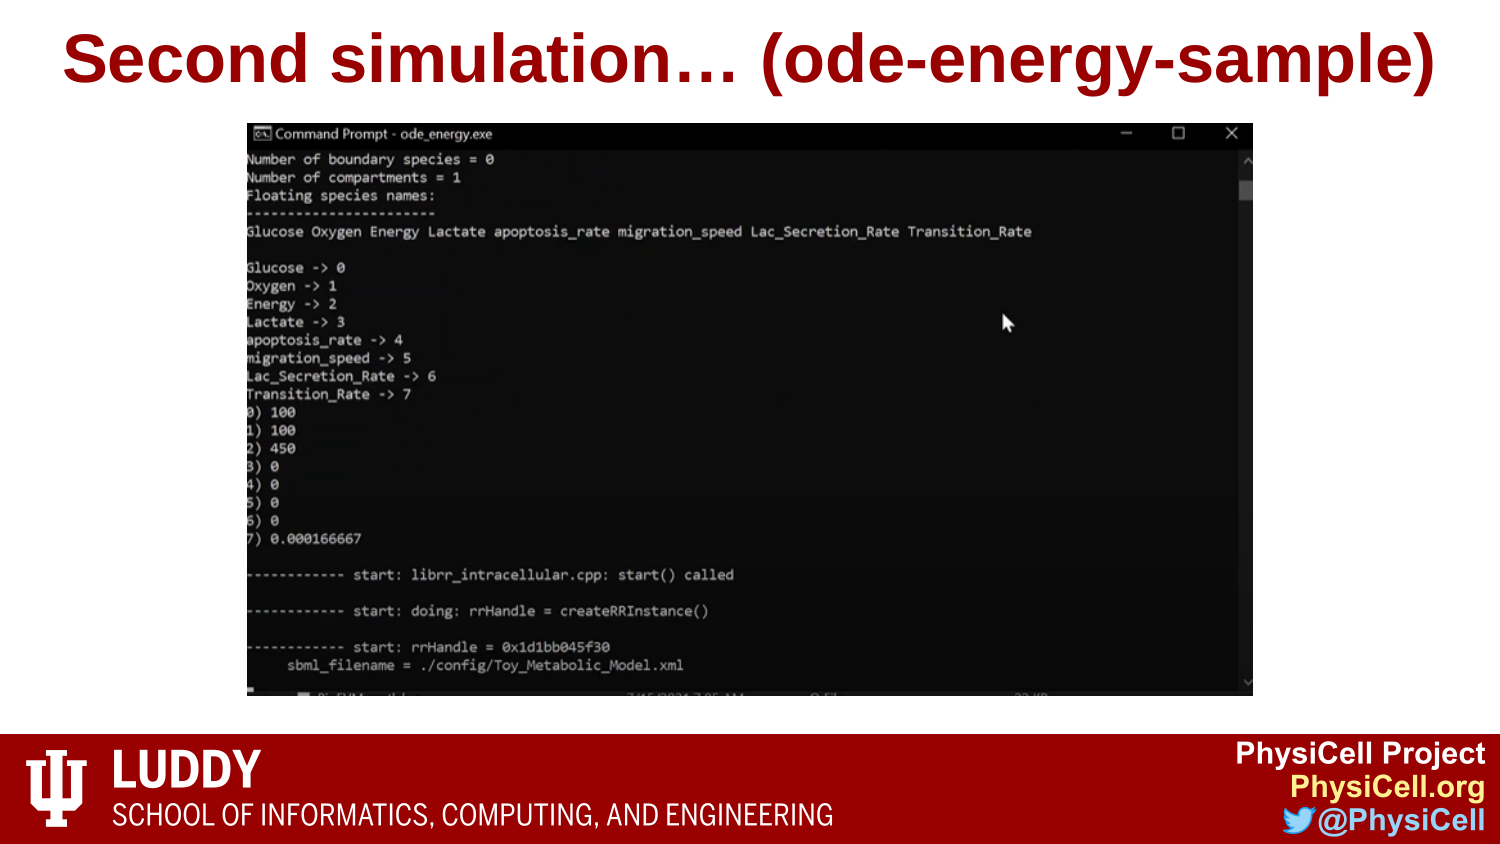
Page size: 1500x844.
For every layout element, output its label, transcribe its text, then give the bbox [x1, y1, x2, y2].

title Second simulation… (ode-energy-sample) [0, 0, 1500, 121]
picture [247, 123, 1253, 696]
picture [0, 734, 1500, 844]
